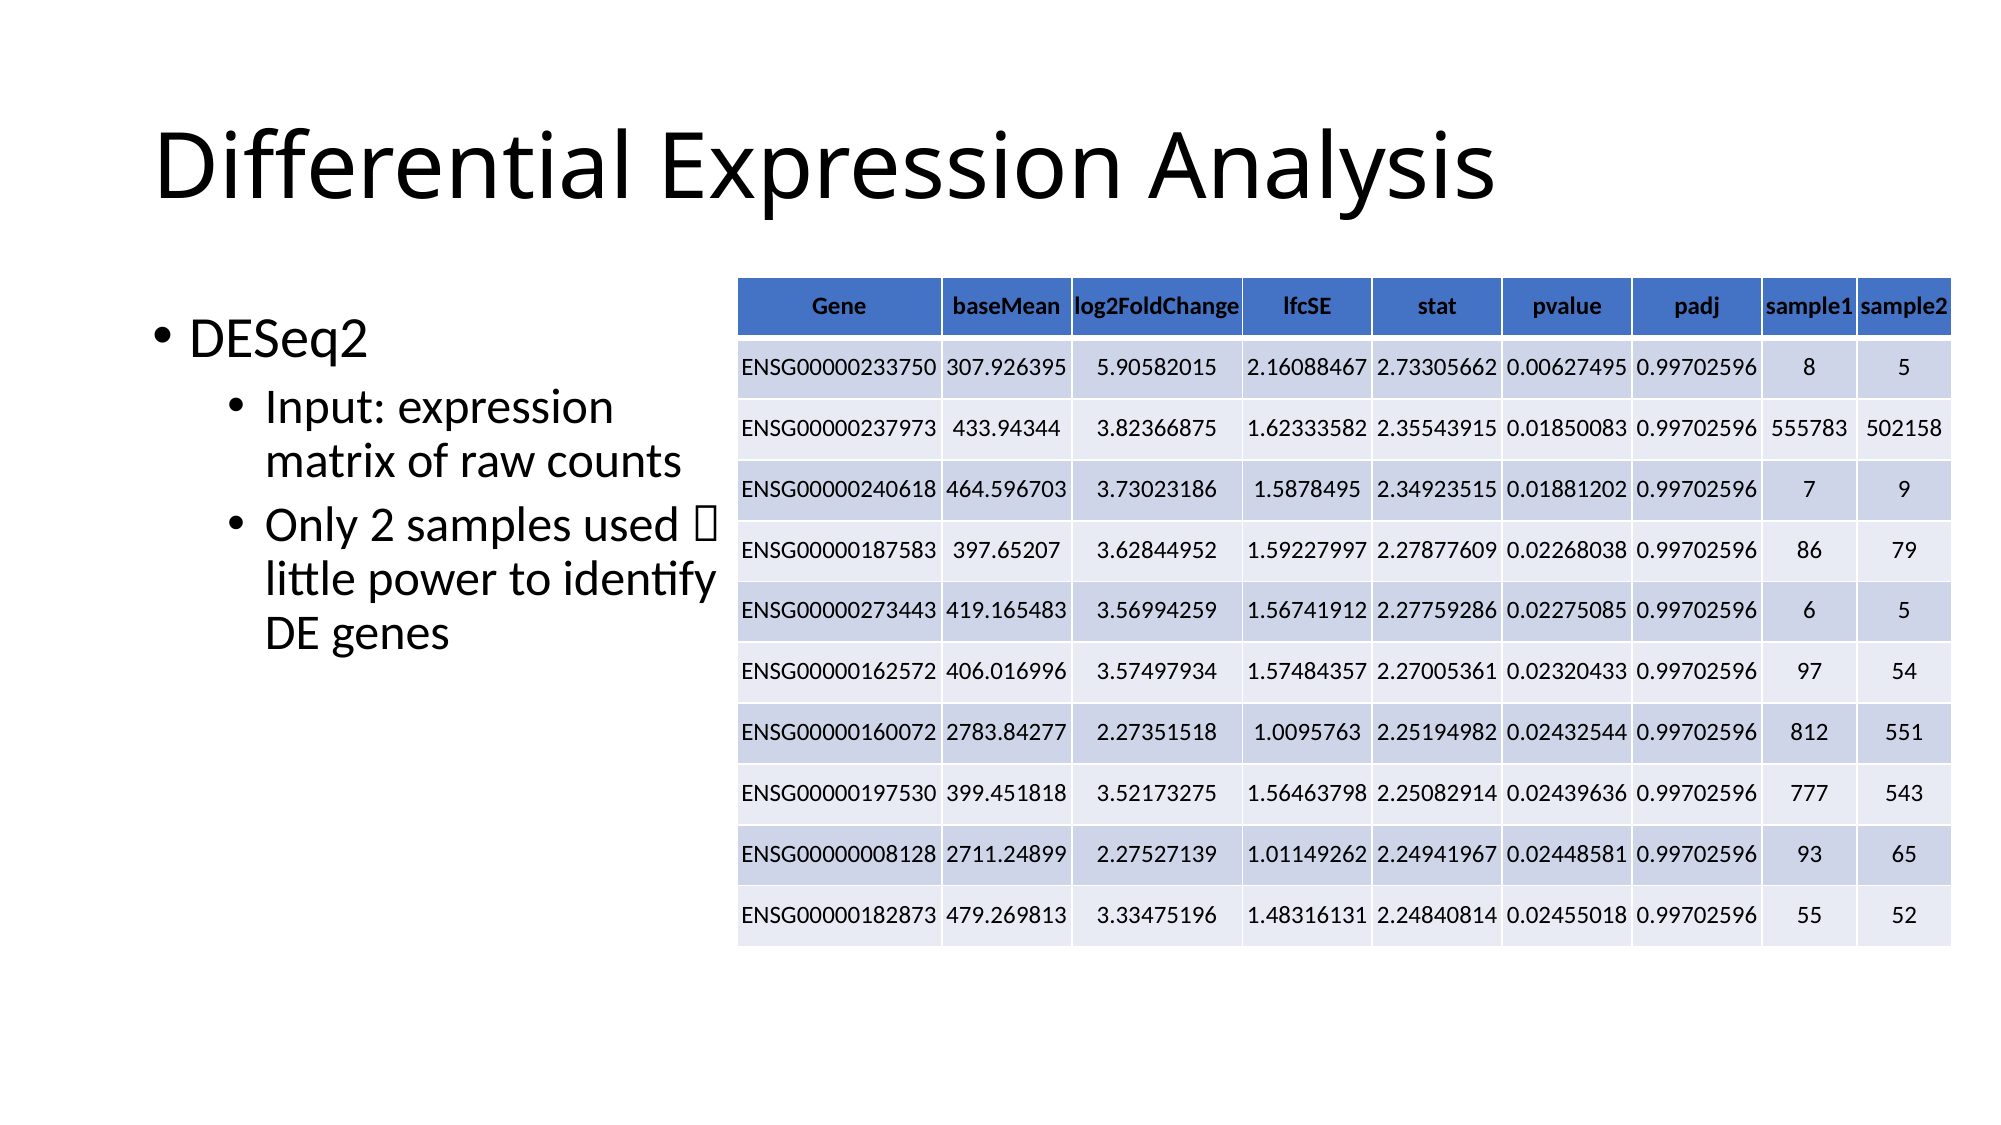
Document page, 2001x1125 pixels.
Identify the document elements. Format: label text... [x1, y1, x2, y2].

table_cell 2.27005361 [1373, 643, 1501, 702]
table_cell 2.34923515 [1373, 461, 1501, 520]
table_cell 1.57484357 [1243, 643, 1371, 702]
table_header padj [1633, 278, 1761, 335]
table_cell 777 [1763, 765, 1856, 824]
table_header baseMean [943, 278, 1071, 335]
table_cell 3.57497934 [1073, 643, 1242, 702]
table_cell 0.99702596 [1633, 461, 1761, 520]
table_cell 0.02448581 [1503, 826, 1631, 885]
table_cell 3.52173275 [1073, 765, 1242, 824]
table_cell 1.59227997 [1243, 522, 1371, 581]
title Differential Expression Analysis [137, 59, 1863, 278]
table_cell 2711.24899 [943, 826, 1071, 885]
table_cell 543 [1858, 765, 1951, 824]
table_cell 0.99702596 [1633, 582, 1761, 641]
table_cell 3.73023186 [1073, 461, 1242, 520]
table_cell 2.27351518 [1073, 704, 1242, 763]
table_cell ENSG00000160072 [738, 704, 941, 763]
table_header stat [1373, 278, 1501, 335]
list DESeq2 Input: expression matrix of raw counts Only 2 samples used  little power to identify DE genes [137, 299, 737, 1014]
table_cell 406.016996 [943, 643, 1071, 702]
table_cell 0.02275085 [1503, 582, 1631, 641]
table_cell 0.99702596 [1633, 643, 1761, 702]
table_cell 1.56741912 [1243, 582, 1371, 641]
table_cell 9 [1858, 461, 1951, 520]
table_cell 3.33475196 [1073, 886, 1242, 946]
table_cell 0.99702596 [1633, 341, 1761, 398]
table_cell 479.269813 [943, 886, 1071, 946]
table_cell 65 [1858, 826, 1951, 885]
table_cell 2.25082914 [1373, 765, 1501, 824]
table_cell 397.65207 [943, 522, 1071, 581]
table_cell 1.01149262 [1243, 826, 1371, 885]
table_cell 5 [1858, 582, 1951, 641]
table_cell 7 [1763, 461, 1856, 520]
table_cell 97 [1763, 643, 1856, 702]
table_cell 0.02320433 [1503, 643, 1631, 702]
table_cell 1.62333582 [1243, 400, 1371, 459]
table_cell 812 [1763, 704, 1856, 763]
table_cell ENSG00000273443 [738, 582, 941, 641]
table_cell 0.01850083 [1503, 400, 1631, 459]
table_cell 0.00627495 [1503, 341, 1631, 398]
table_cell 93 [1763, 826, 1856, 885]
table_cell 419.165483 [943, 582, 1071, 641]
table_header Gene [738, 278, 941, 335]
table_cell 0.99702596 [1633, 400, 1761, 459]
table_cell 1.5878495 [1243, 461, 1371, 520]
table_cell 551 [1858, 704, 1951, 763]
table_cell 1.56463798 [1243, 765, 1371, 824]
table_cell 464.596703 [943, 461, 1071, 520]
table_cell 0.99702596 [1633, 522, 1761, 581]
table_cell 1.48316131 [1243, 886, 1371, 946]
table_cell 307.926395 [943, 341, 1071, 398]
table_cell 0.02455018 [1503, 886, 1631, 946]
table_cell 3.62844952 [1073, 522, 1242, 581]
table_cell 79 [1858, 522, 1951, 581]
table_cell ENSG00000162572 [738, 643, 941, 702]
table_cell ENSG00000237973 [738, 400, 941, 459]
table_header sample2 [1858, 278, 1951, 335]
table_cell 52 [1858, 886, 1951, 946]
table_cell ENSG00000197530 [738, 765, 941, 824]
table_cell 0.02432544 [1503, 704, 1631, 763]
table_cell 2.24840814 [1373, 886, 1501, 946]
table_cell 0.99702596 [1633, 886, 1761, 946]
table_cell 0.02268038 [1503, 522, 1631, 581]
table_header sample1 [1763, 278, 1856, 335]
table_cell 54 [1858, 643, 1951, 702]
table_cell 433.94344 [943, 400, 1071, 459]
table_cell 0.99702596 [1633, 826, 1761, 885]
table_cell ENSG00000240618 [738, 461, 941, 520]
table_cell 1.0095763 [1243, 704, 1371, 763]
table_cell ENSG00000008128 [738, 826, 941, 885]
table_cell 0.99702596 [1633, 765, 1761, 824]
table_cell ENSG00000182873 [738, 886, 941, 946]
table_cell 5.90582015 [1073, 341, 1242, 398]
table_header log2FoldChange [1073, 278, 1242, 335]
table_cell 8 [1763, 341, 1856, 398]
table_cell 2.35543915 [1373, 400, 1501, 459]
table_cell 2.27877609 [1373, 522, 1501, 581]
table_cell 555783 [1763, 400, 1856, 459]
table_cell 5 [1858, 341, 1951, 398]
table_cell 55 [1763, 886, 1856, 946]
table_cell 2.25194982 [1373, 704, 1501, 763]
table_header lfcSE [1243, 278, 1371, 335]
table_cell 2.73305662 [1373, 341, 1501, 398]
table_cell 2.27527139 [1073, 826, 1242, 885]
table_cell 3.56994259 [1073, 582, 1242, 641]
table_cell 399.451818 [943, 765, 1071, 824]
table_cell 6 [1763, 582, 1856, 641]
table_cell ENSG00000187583 [738, 522, 941, 581]
table_cell ENSG00000233750 [738, 341, 941, 398]
table_cell 0.01881202 [1503, 461, 1631, 520]
table_cell 3.82366875 [1073, 400, 1242, 459]
table_cell 502158 [1858, 400, 1951, 459]
table_cell 2.16088467 [1243, 341, 1371, 398]
table_cell 2783.84277 [943, 704, 1071, 763]
table_cell 86 [1763, 522, 1856, 581]
table_cell 0.02439636 [1503, 765, 1631, 824]
table_cell 2.27759286 [1373, 582, 1501, 641]
table_header pvalue [1503, 278, 1631, 335]
table_cell 2.24941967 [1373, 826, 1501, 885]
table_cell 0.99702596 [1633, 704, 1761, 763]
